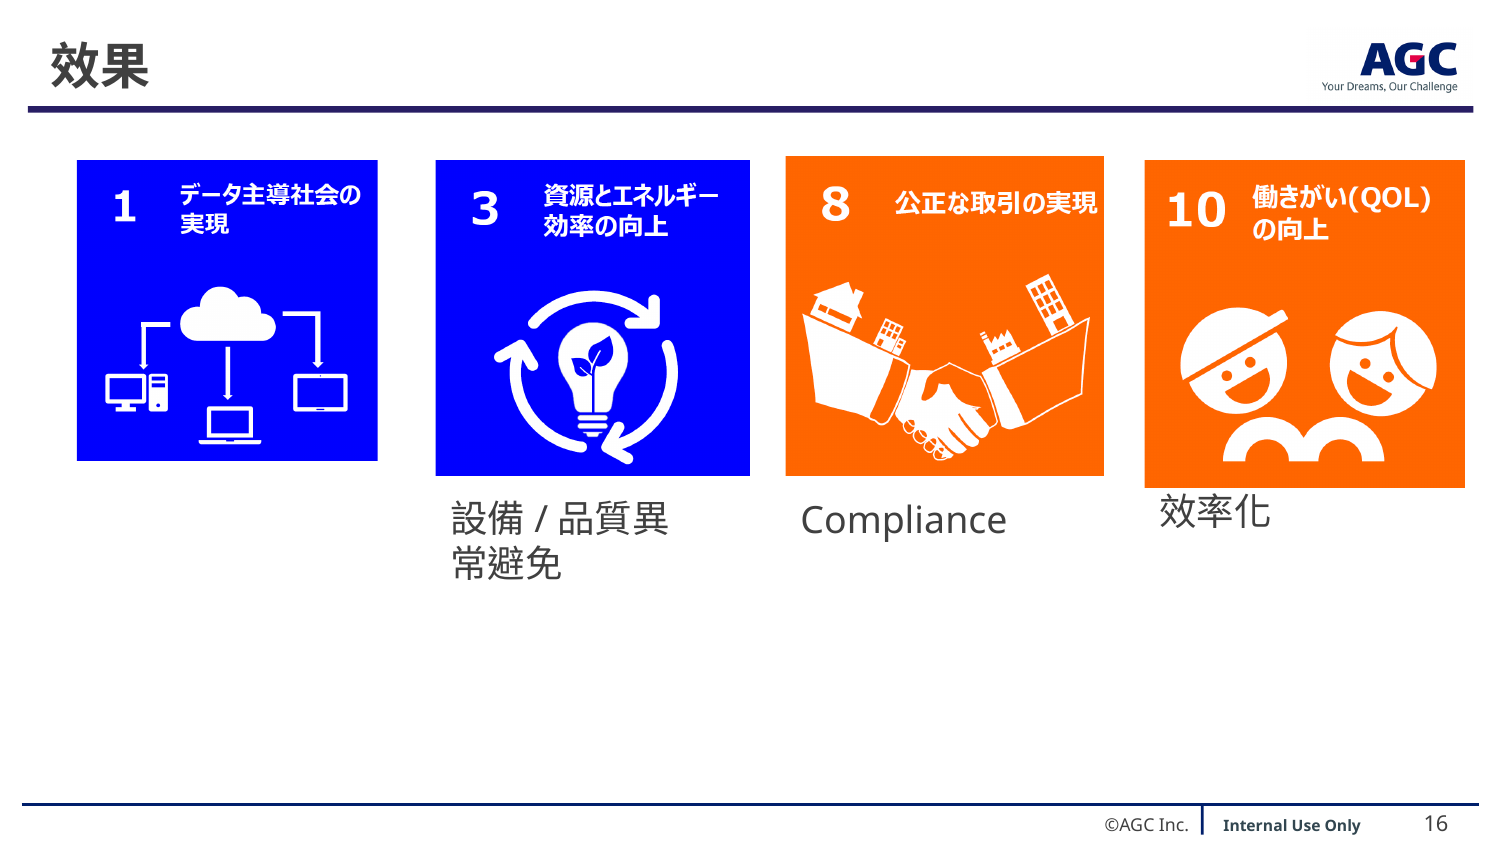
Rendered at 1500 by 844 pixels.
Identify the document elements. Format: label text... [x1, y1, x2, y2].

picture [76, 160, 378, 461]
picture [435, 160, 750, 476]
text_box 效率化 [1144, 488, 1424, 541]
text_box 設備/品質異常避免 [435, 487, 715, 593]
picture [785, 156, 1104, 476]
picture [1306, 27, 1473, 106]
text_box Compliance [785, 488, 1065, 548]
title 效果 [35, 27, 272, 111]
picture [1144, 160, 1466, 488]
